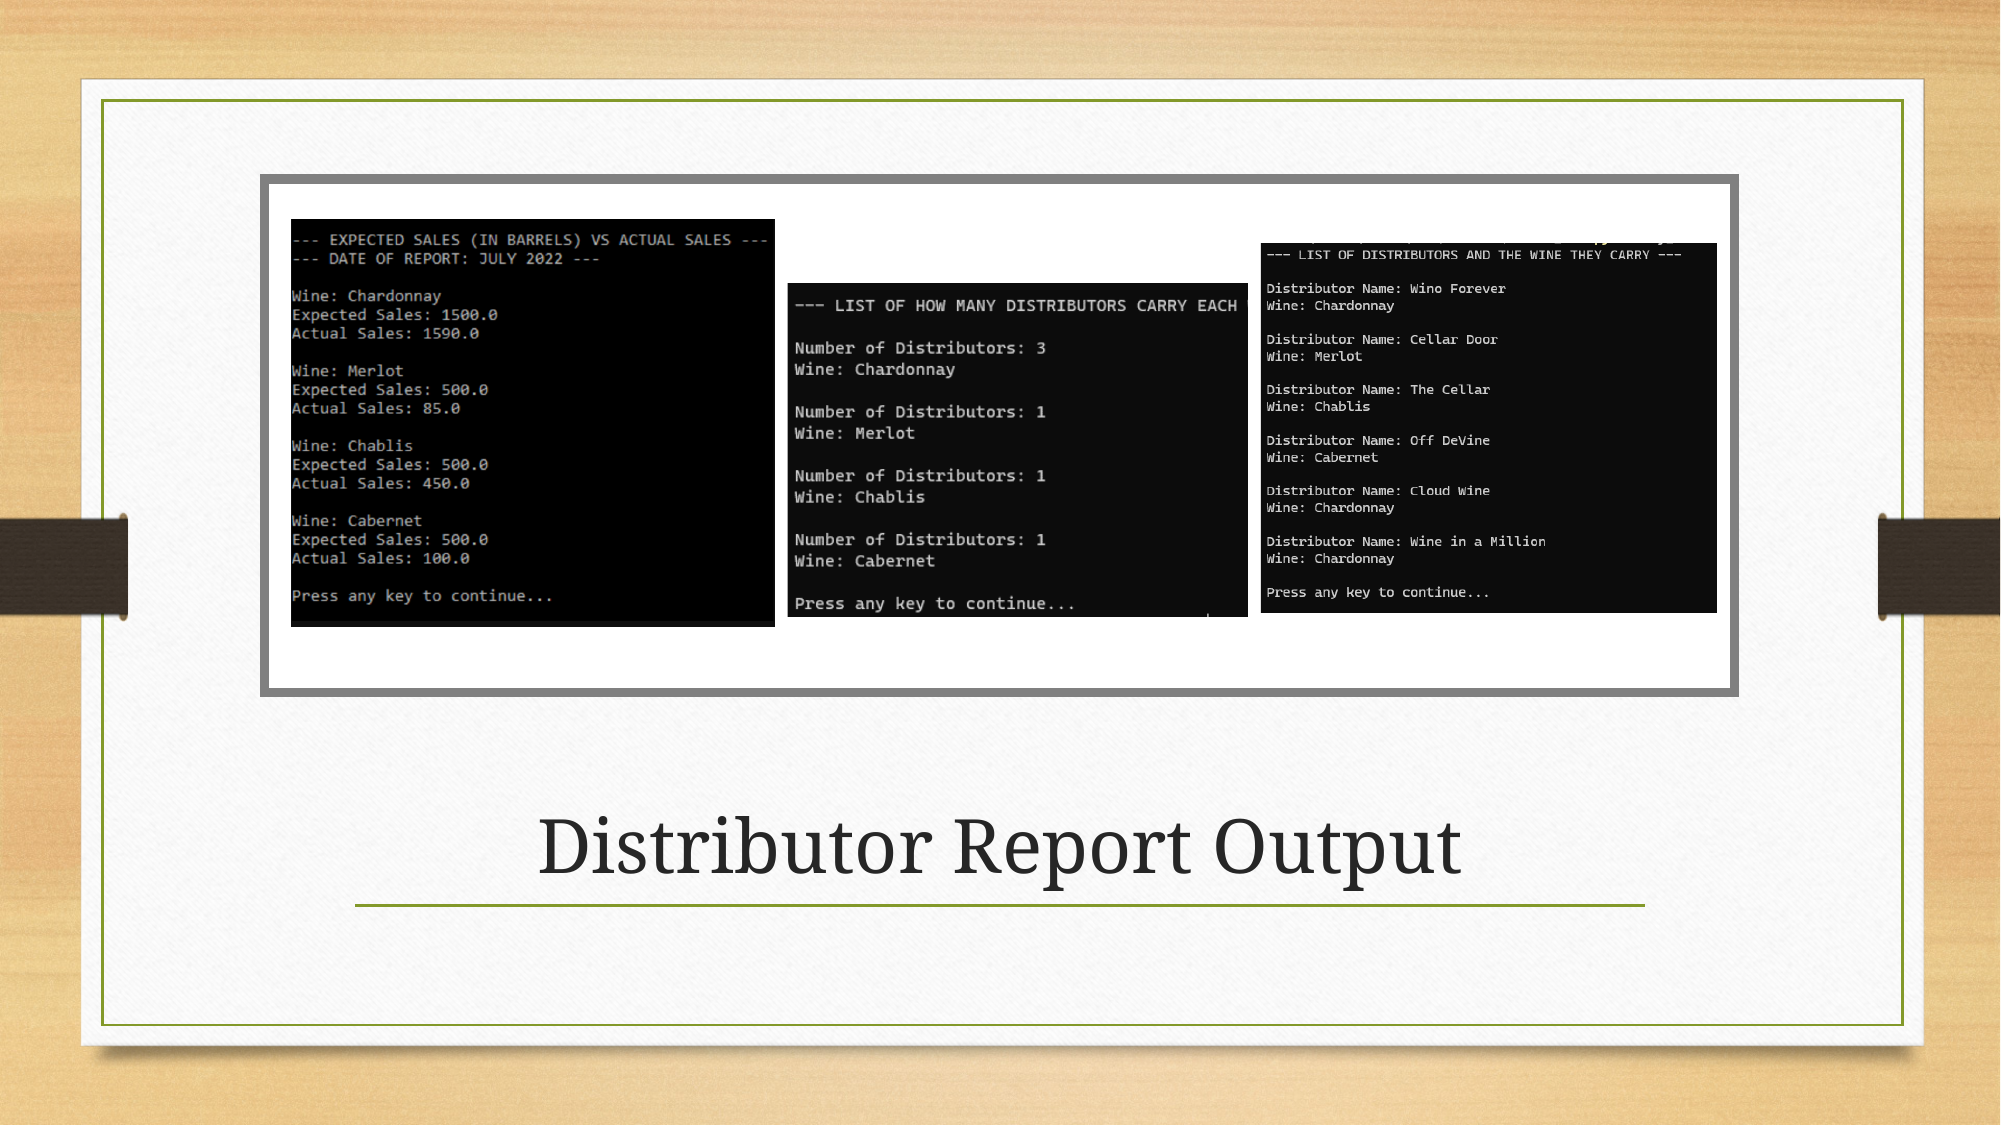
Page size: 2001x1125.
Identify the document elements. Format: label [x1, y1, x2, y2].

picture [1260, 242, 1718, 613]
text_box [0, 0, 2000, 1125]
picture [787, 282, 1249, 617]
picture [291, 219, 775, 627]
